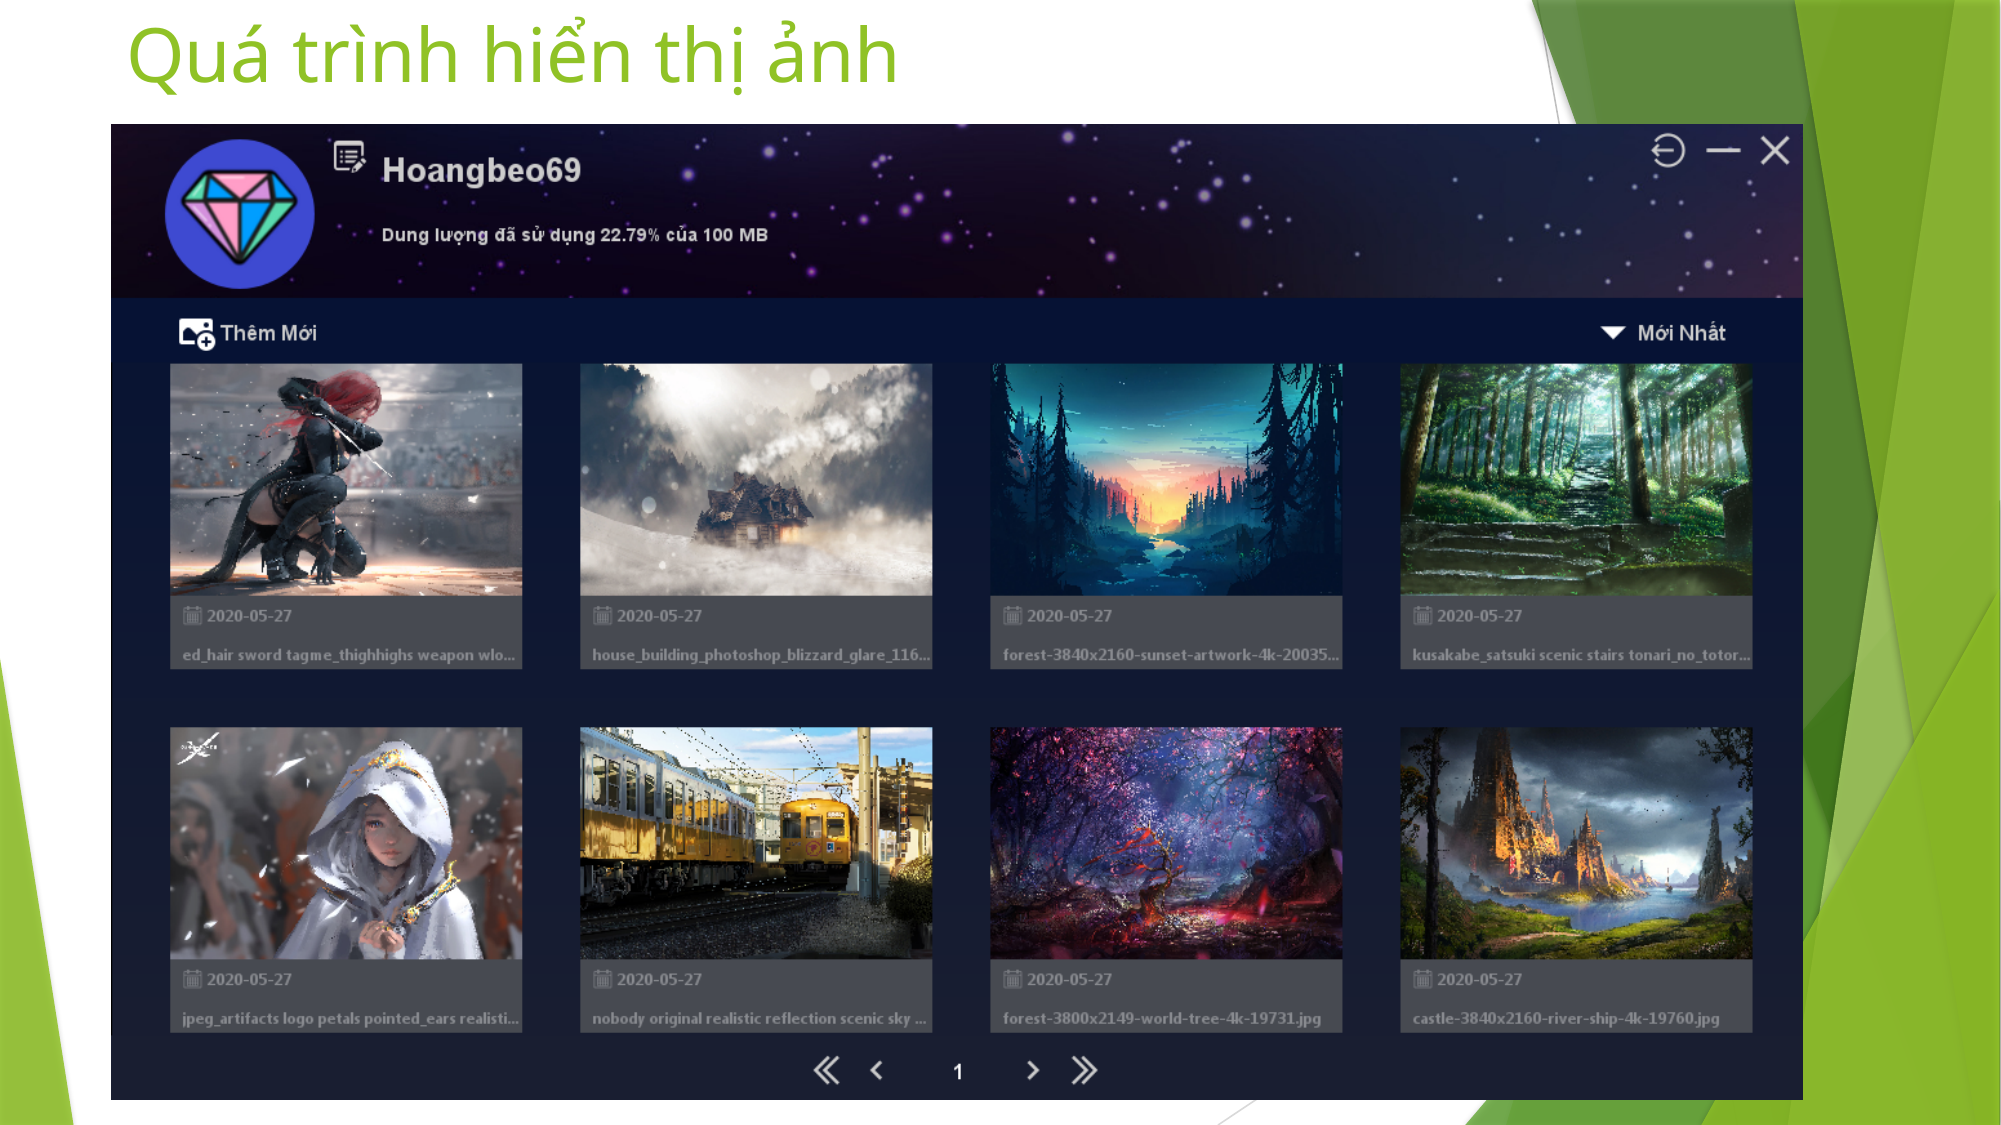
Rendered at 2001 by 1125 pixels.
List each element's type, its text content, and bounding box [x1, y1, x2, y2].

title Quá trình hiển thị ảnh [111, 0, 1616, 123]
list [110, 123, 1803, 1101]
